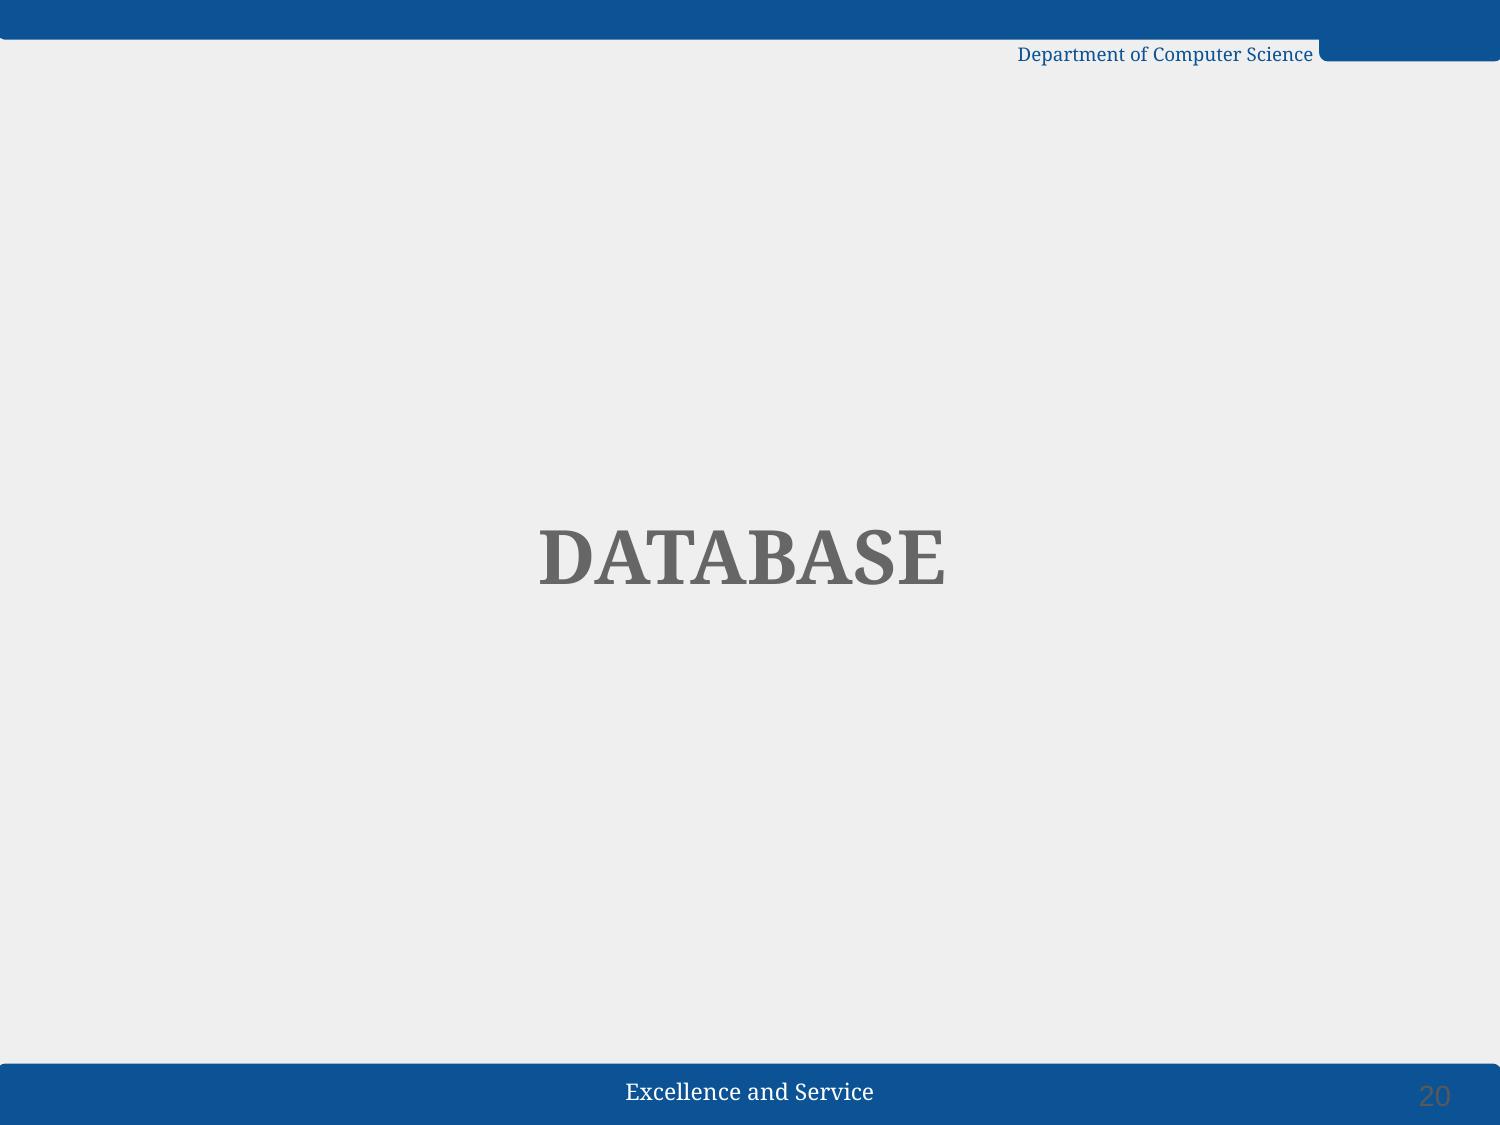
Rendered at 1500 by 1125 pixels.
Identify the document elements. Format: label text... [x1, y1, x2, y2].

slide_number 20 [1403, 1065, 1494, 1125]
title DATABASE [523, 494, 1500, 631]
